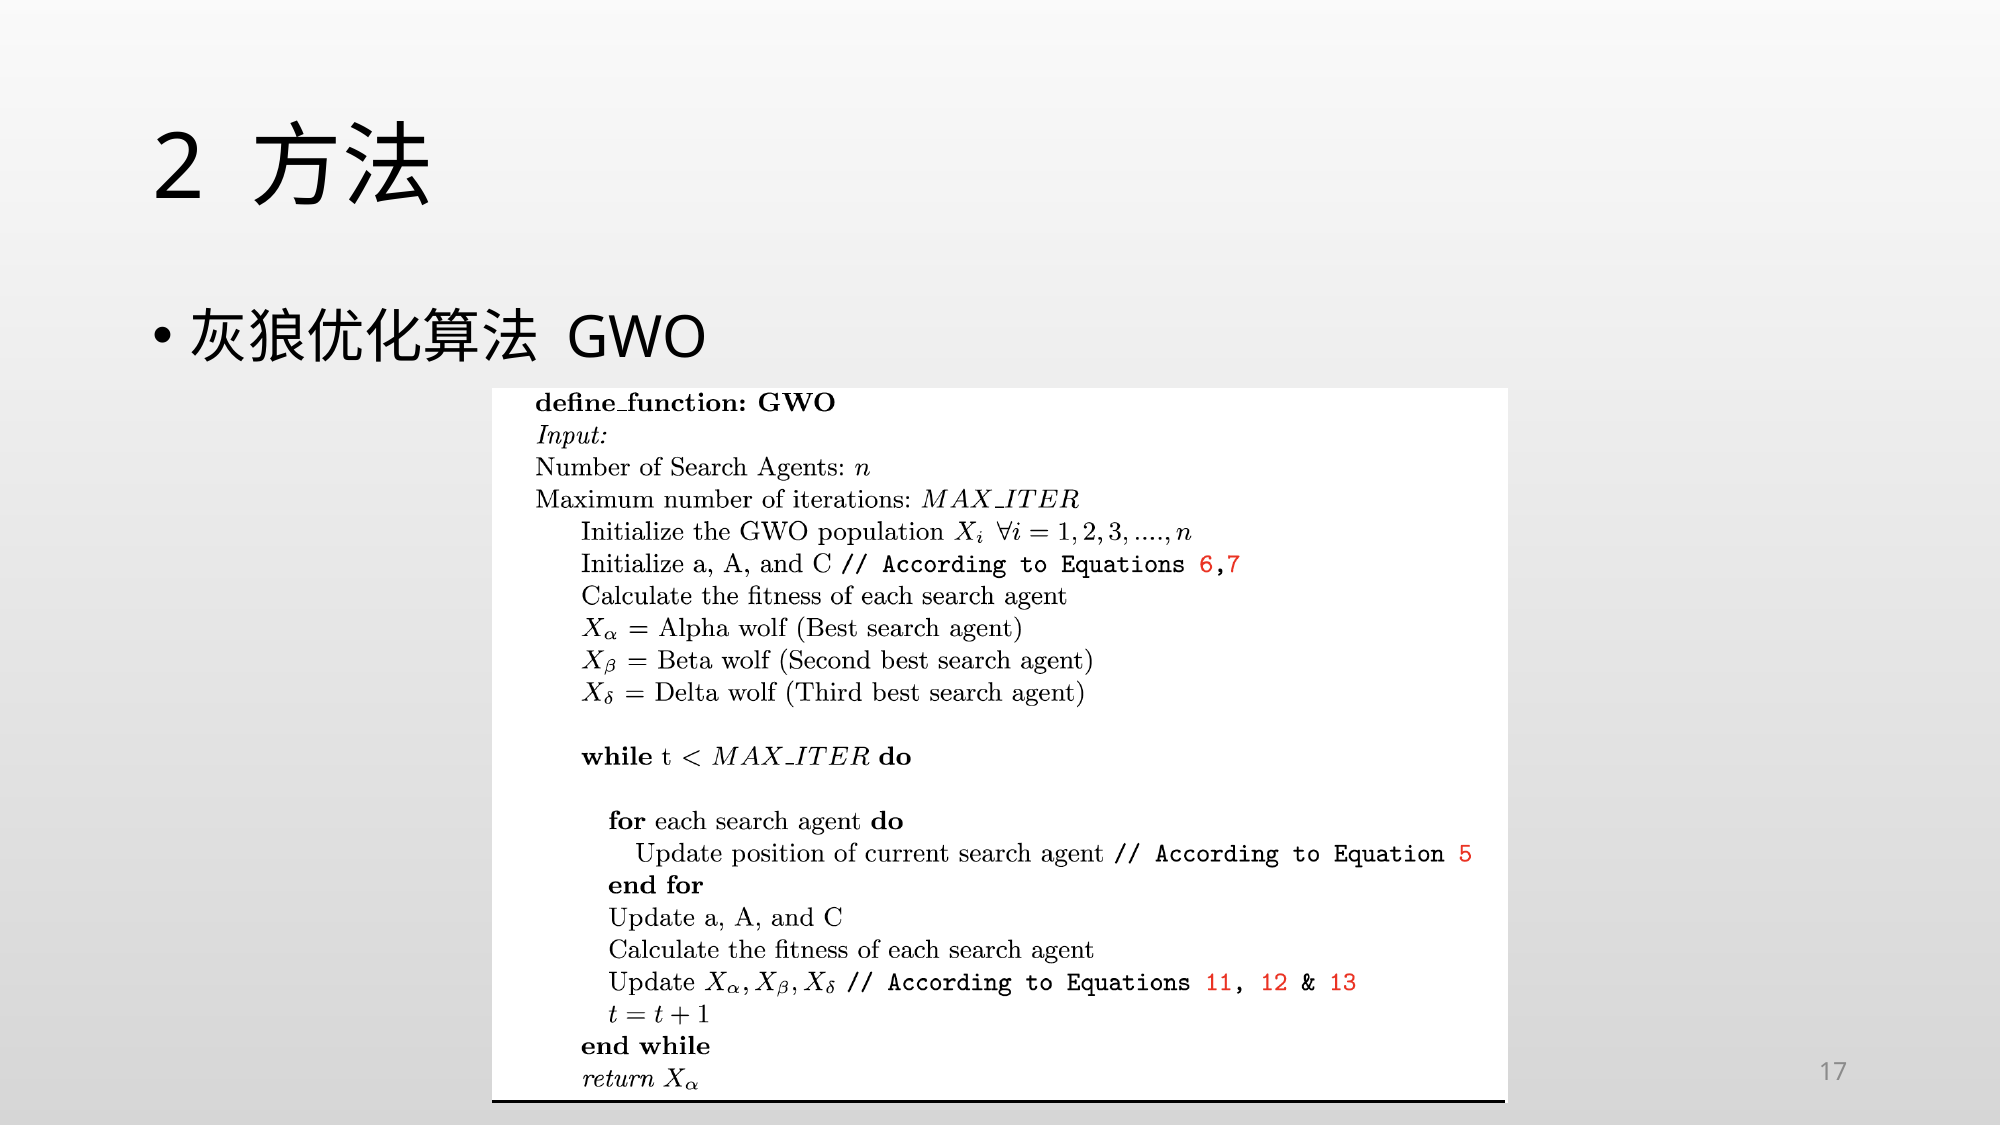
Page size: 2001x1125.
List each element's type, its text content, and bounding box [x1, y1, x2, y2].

title 2 方法 [137, 59, 1863, 278]
picture [492, 388, 1508, 1103]
slide_number 17 [1508, 1042, 1863, 1103]
list 灰狼优化算法 GWO [137, 299, 1863, 1014]
